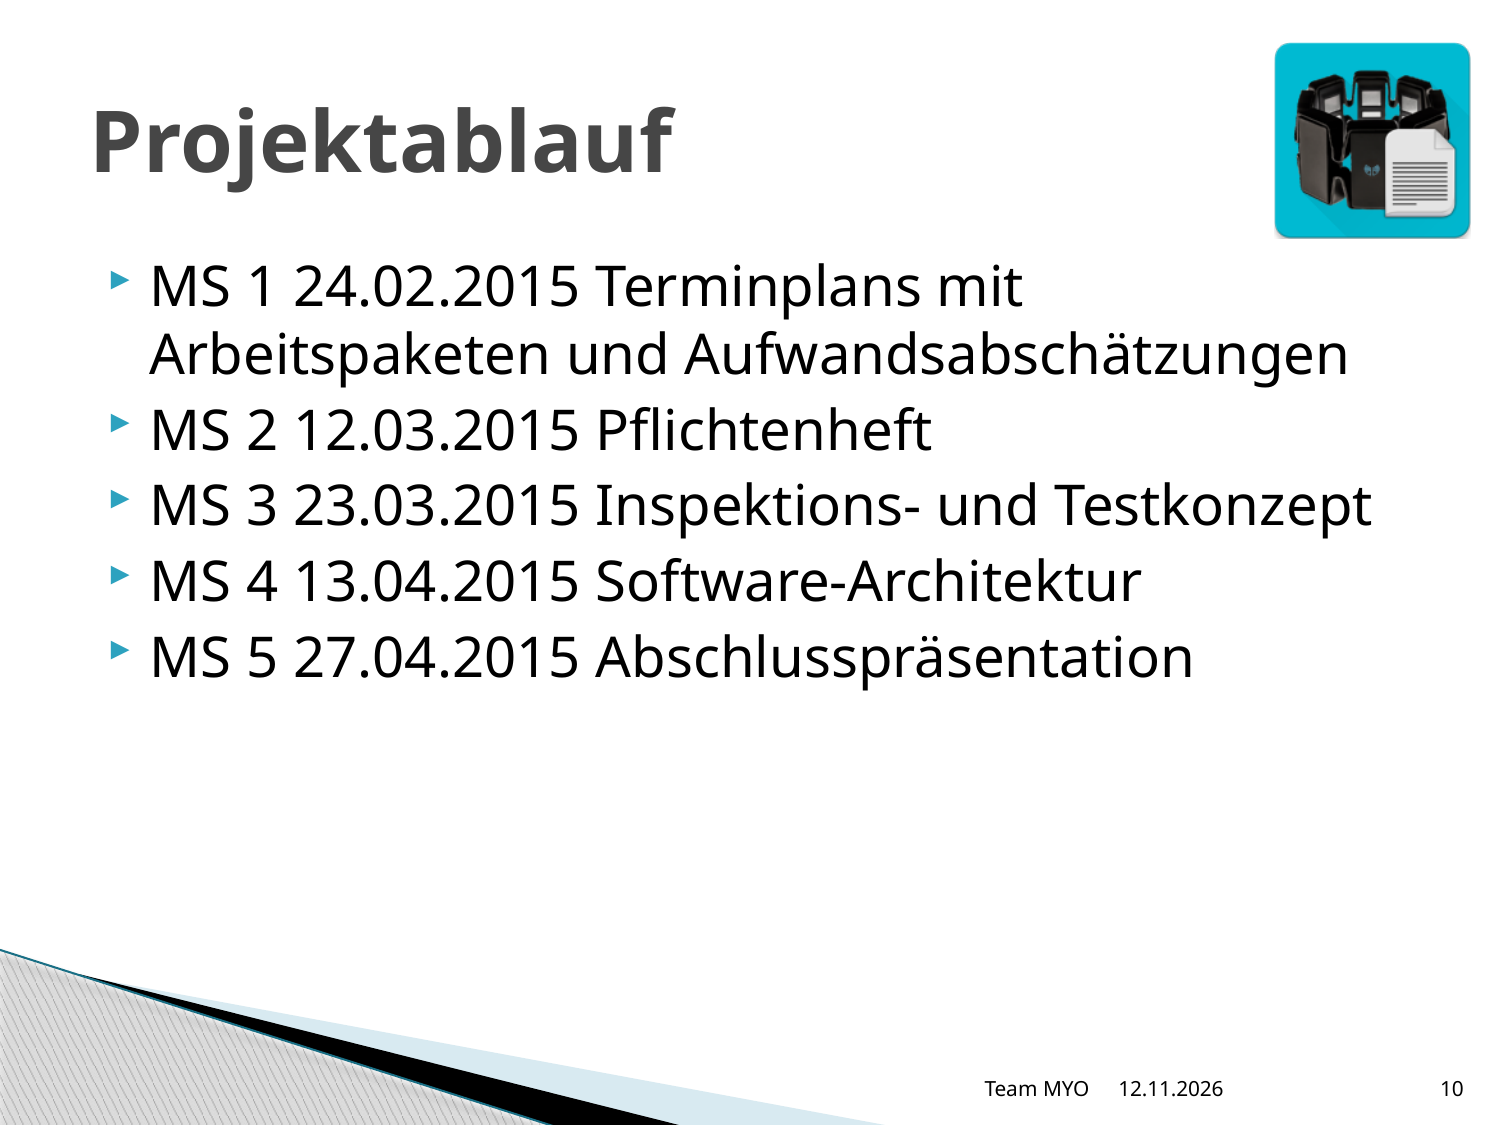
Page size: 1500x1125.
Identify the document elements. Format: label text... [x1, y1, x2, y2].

title Projektablauf [75, 45, 1271, 233]
footer Team MYO [718, 1051, 1105, 1112]
list MS 1 24.02.2015 Terminplans mit Arbeitspaketen und Aufwandsabschätzungen MS 2 12.03.2015 Pflichtenheft MS 3 23.03.2015 Inspektions- und Testkonzept MS 4 13.04.2015 Software-Architektur MS 5 27.04.2015 Abschlusspräsentation [75, 243, 1425, 986]
slide_number 10 [1418, 1051, 1479, 1112]
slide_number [1105, 1051, 1418, 1112]
picture [1273, 42, 1471, 240]
